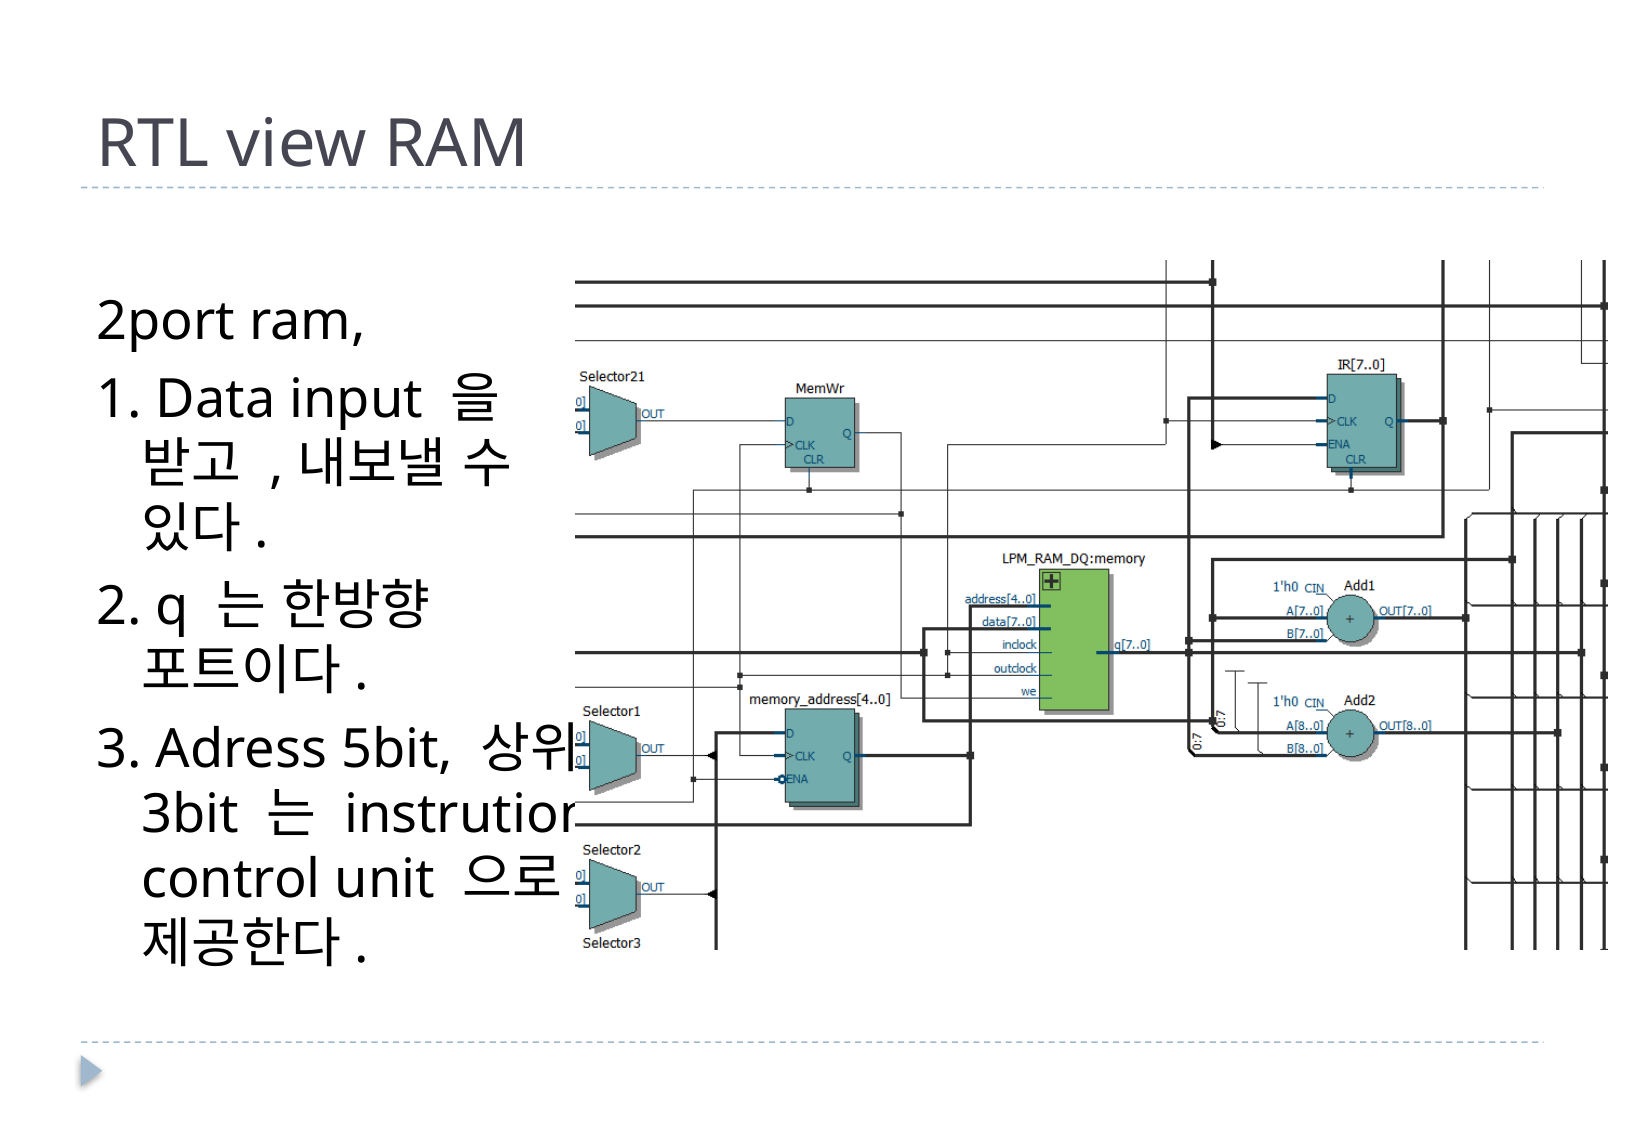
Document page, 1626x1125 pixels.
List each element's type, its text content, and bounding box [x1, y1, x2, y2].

picture [575, 259, 1609, 950]
list 2port ram, 1. Data input 을 받고 ,내보낼 수 있다. 2. q 는 한방향 포트이다. 3. Adress 5bit, 상위 3bit 는 instrution control unit 으로 제공한다. [81, 200, 610, 1011]
title RTL view RAM [81, 24, 1544, 188]
